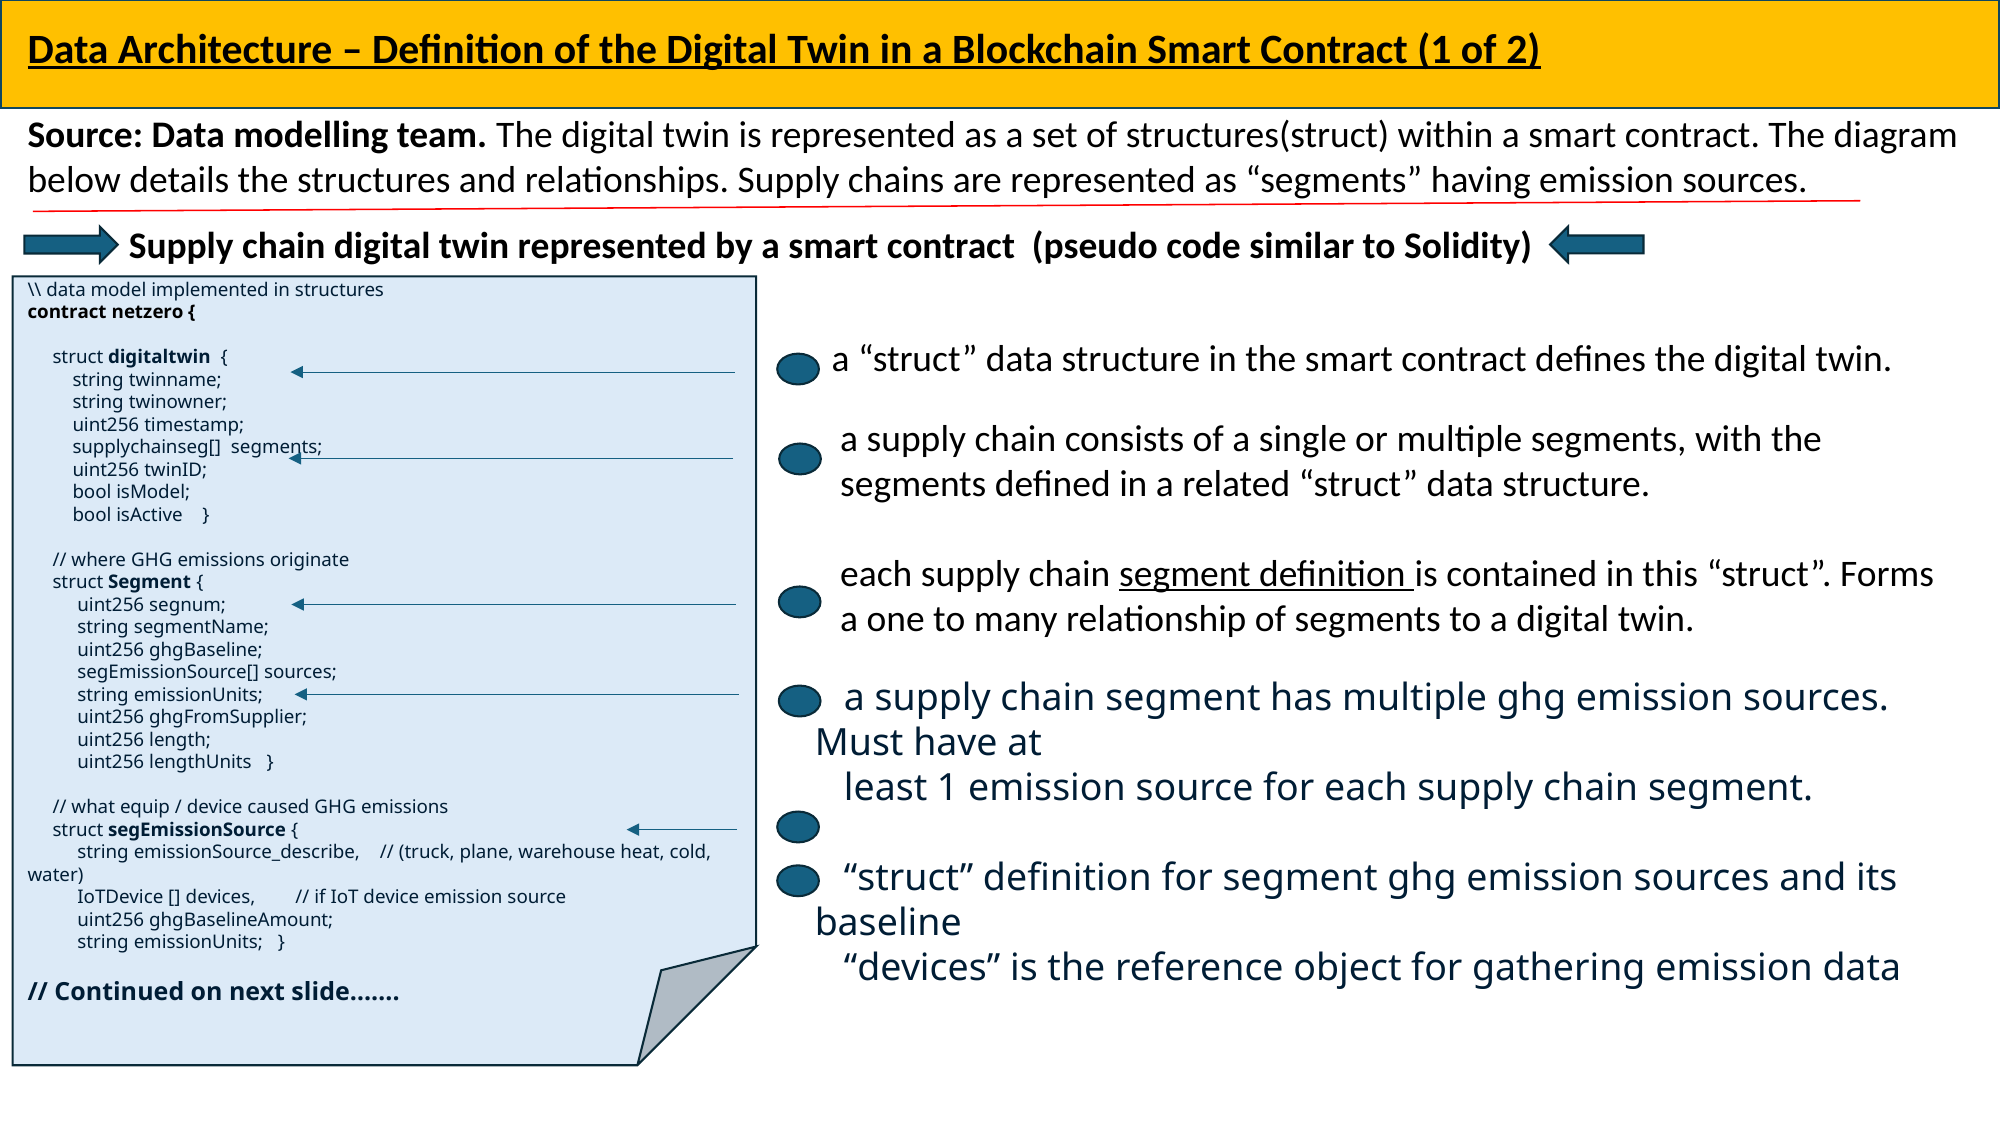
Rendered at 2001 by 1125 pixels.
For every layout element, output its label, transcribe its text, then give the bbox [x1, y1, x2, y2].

text_box [777, 684, 822, 718]
text_box [776, 864, 820, 898]
text_box [23, 224, 120, 265]
text_box Supply chain digital twin represented by a smart contract (pseudo code similar to Solidity) [114, 213, 1754, 274]
text_box Data Architecture – Definition of the Digital Twin in a Blockchain Smart Contract (1 of 2) [12, 13, 1765, 79]
text_box \\ data model implemented in structures contract netzero { struct digitaltwin { string twinname; string twinowner; uint256 timestamp; supplychainseg[] segments; uint256 twinID; bool isModel; bool isActive } // where GHG emissions originate struct Segment { uint256 segnum; string segmentName; uint256 ghgBaseline; segEmissionSource[] sources; string emissionUnits; uint256 ghgFromSupplier; uint256 length; uint256 lengthUnits } // what equip / device caused GHG emissions struct segEmissionSource { string emissionSource_describe, // (truck, plane, warehouse heat, cold, water) IoTDevice [] devices, // if IoT device emission source uint256 ghgBaselineAmount; string emissionUnits; } // Continued on next slide……. [11, 275, 760, 1067]
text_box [32, 200, 1861, 212]
text_box [0, 0, 2000, 109]
text_box [776, 352, 820, 386]
text_box [777, 585, 822, 619]
text_box a “struct” data structure in the smart contract defines the digital twin. a supply chain consists of a single or multiple segments, with the segments defined in a related “struct” data structure. each supply chain segment definition is contained in this “struct”. Forms a one to many relationship of segments to a digital twin. a supply chain segment has multiple ghg emission sources. Must have at least 1 emission source for each supply chain segment. “struct” definition for segment ghg emission sources and its baseline “devices” is the reference object for gathering emission data [799, 281, 1988, 1125]
text_box [1548, 224, 1645, 265]
text_box [776, 810, 820, 844]
text_box Source: Data modelling team. The digital twin is represented as a set of structures(struct) within a smart contract. The diagram below details the structures and relationships. Supply chains are represented as “segments” having emission sources. [12, 102, 1993, 207]
text_box [778, 442, 822, 476]
